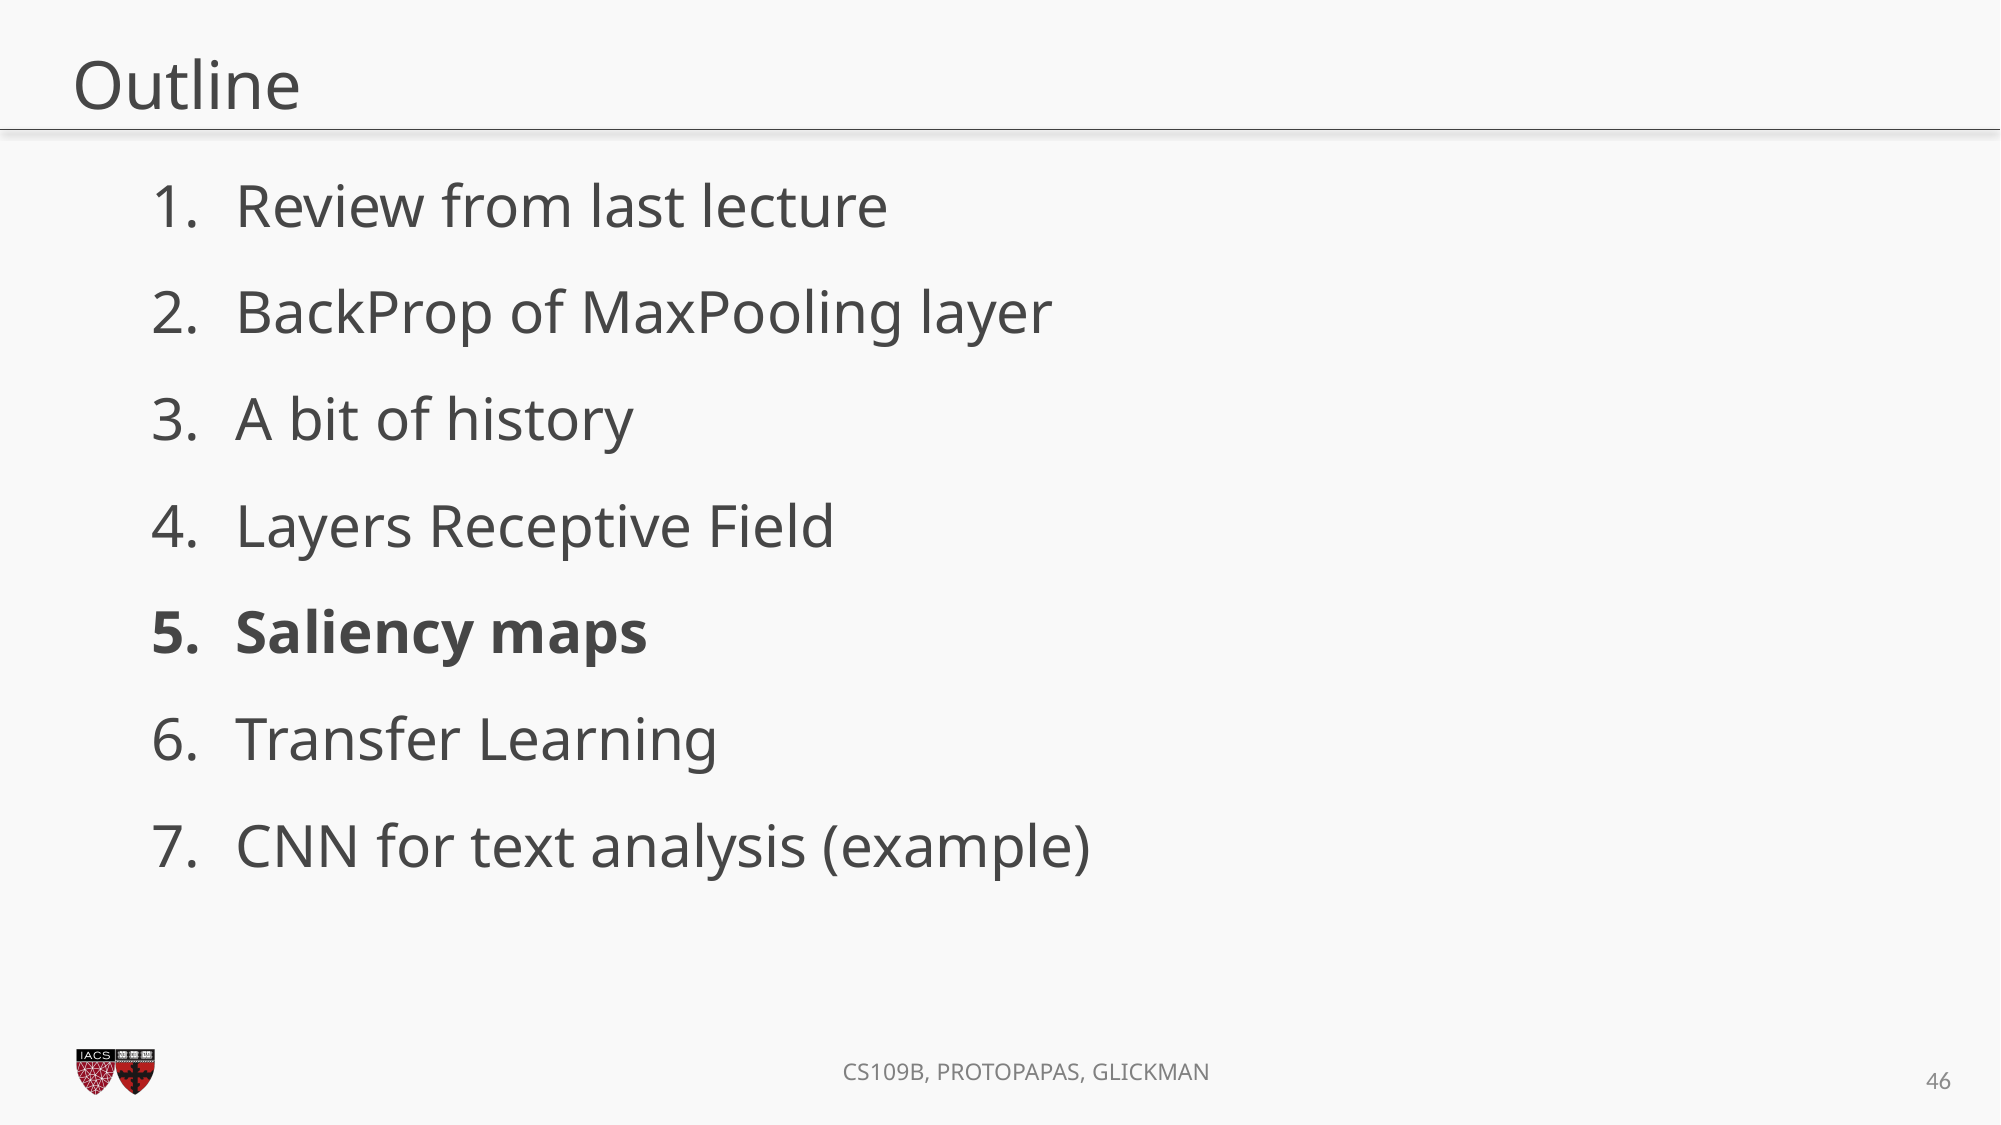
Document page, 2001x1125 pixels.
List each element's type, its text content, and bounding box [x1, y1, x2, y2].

picture [75, 1049, 155, 1095]
title Outline [57, 35, 1943, 162]
list Review from last lecture BackProp of MaxPooling layer A bit of history Layers Receptive Field Saliency maps Transfer Learning CNN for text analysis (example) [136, 161, 1831, 508]
slide_number 46 [1500, 1050, 1967, 1110]
